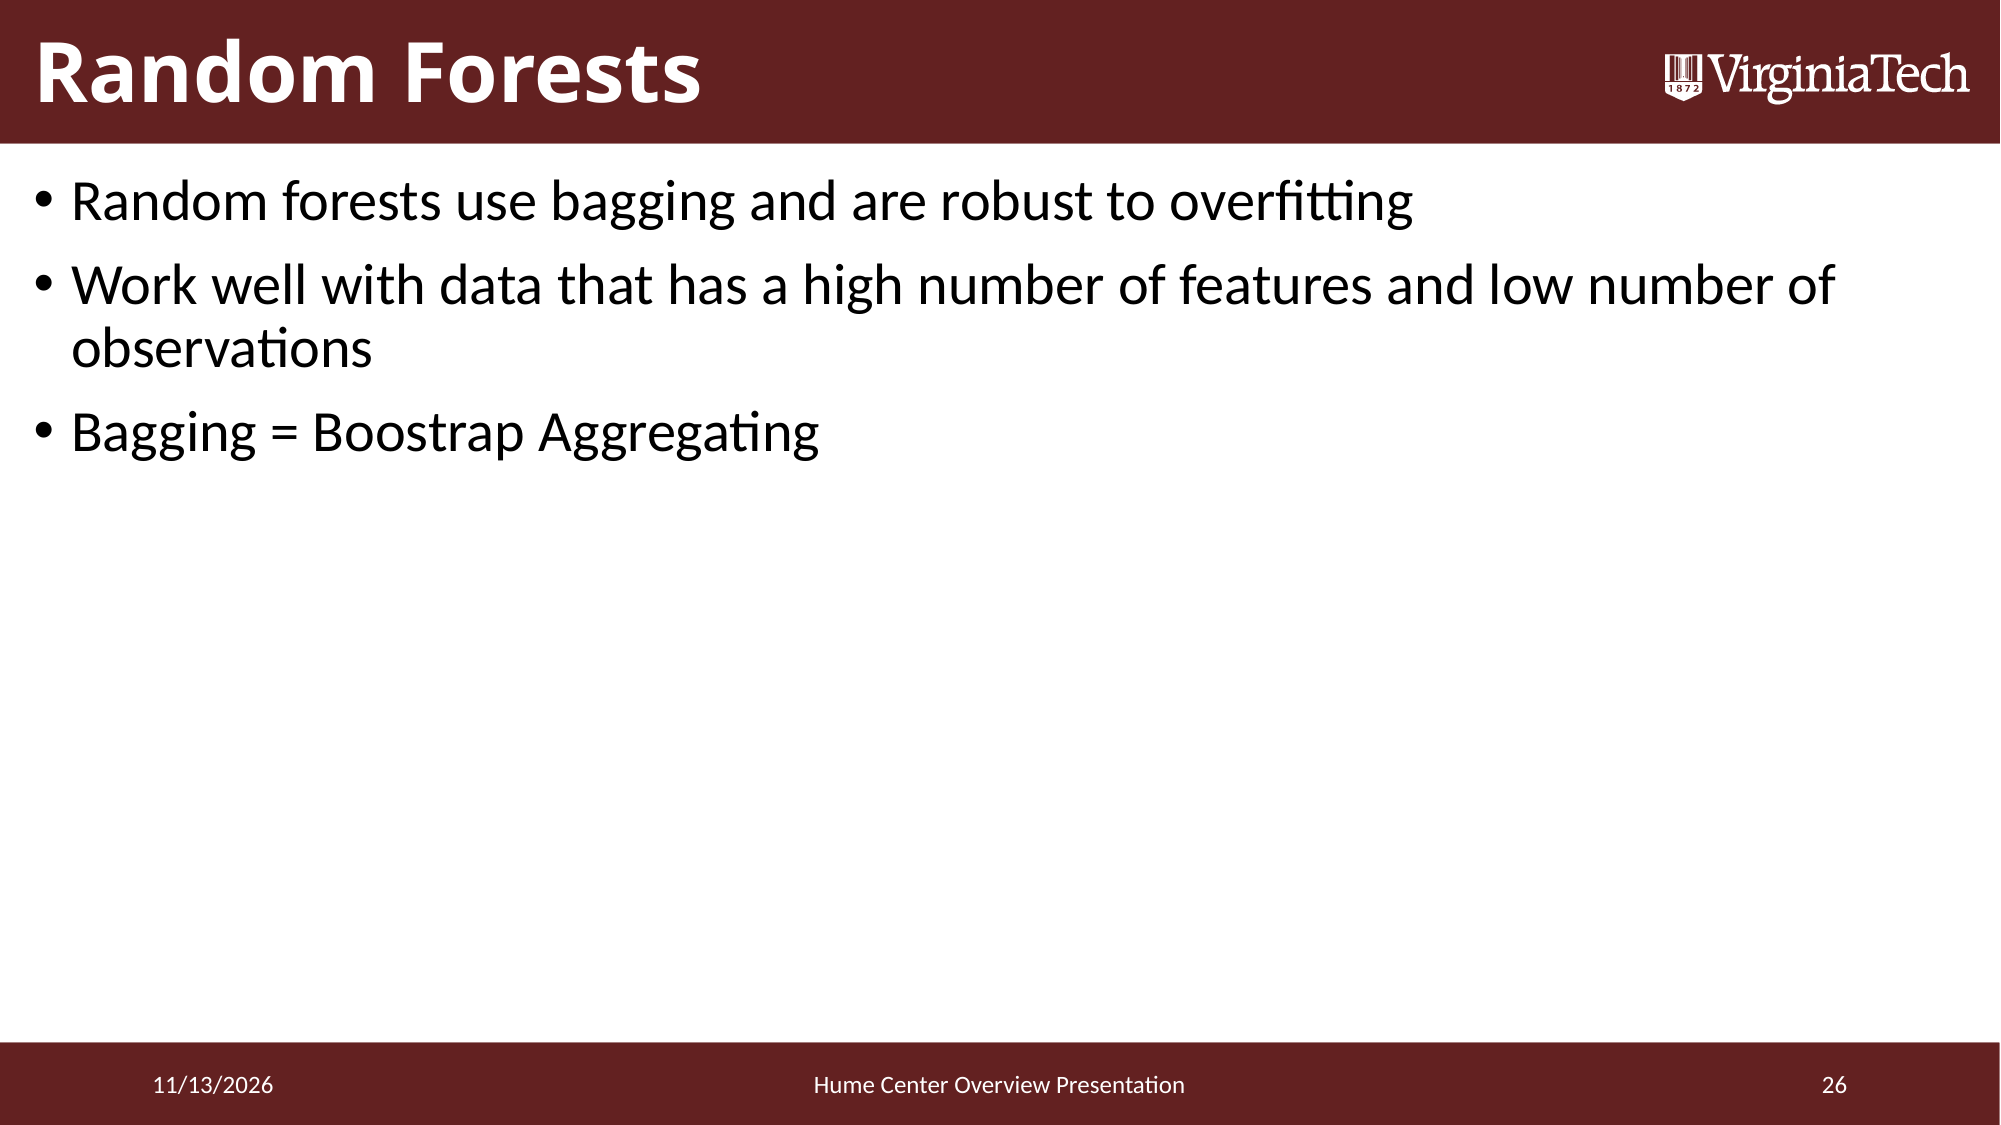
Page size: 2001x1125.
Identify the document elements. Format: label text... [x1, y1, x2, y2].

list Random forests use bagging and are robust to overfitting Work well with data that has a high number of features and low number of observations Bagging = Boostrap Aggregating [18, 162, 1981, 1032]
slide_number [137, 1053, 588, 1114]
footer Hume Center Overview Presentation [662, 1053, 1338, 1114]
slide_number 26 [1412, 1053, 1863, 1114]
picture [1665, 52, 1970, 105]
title Random Forests [18, 19, 1650, 133]
